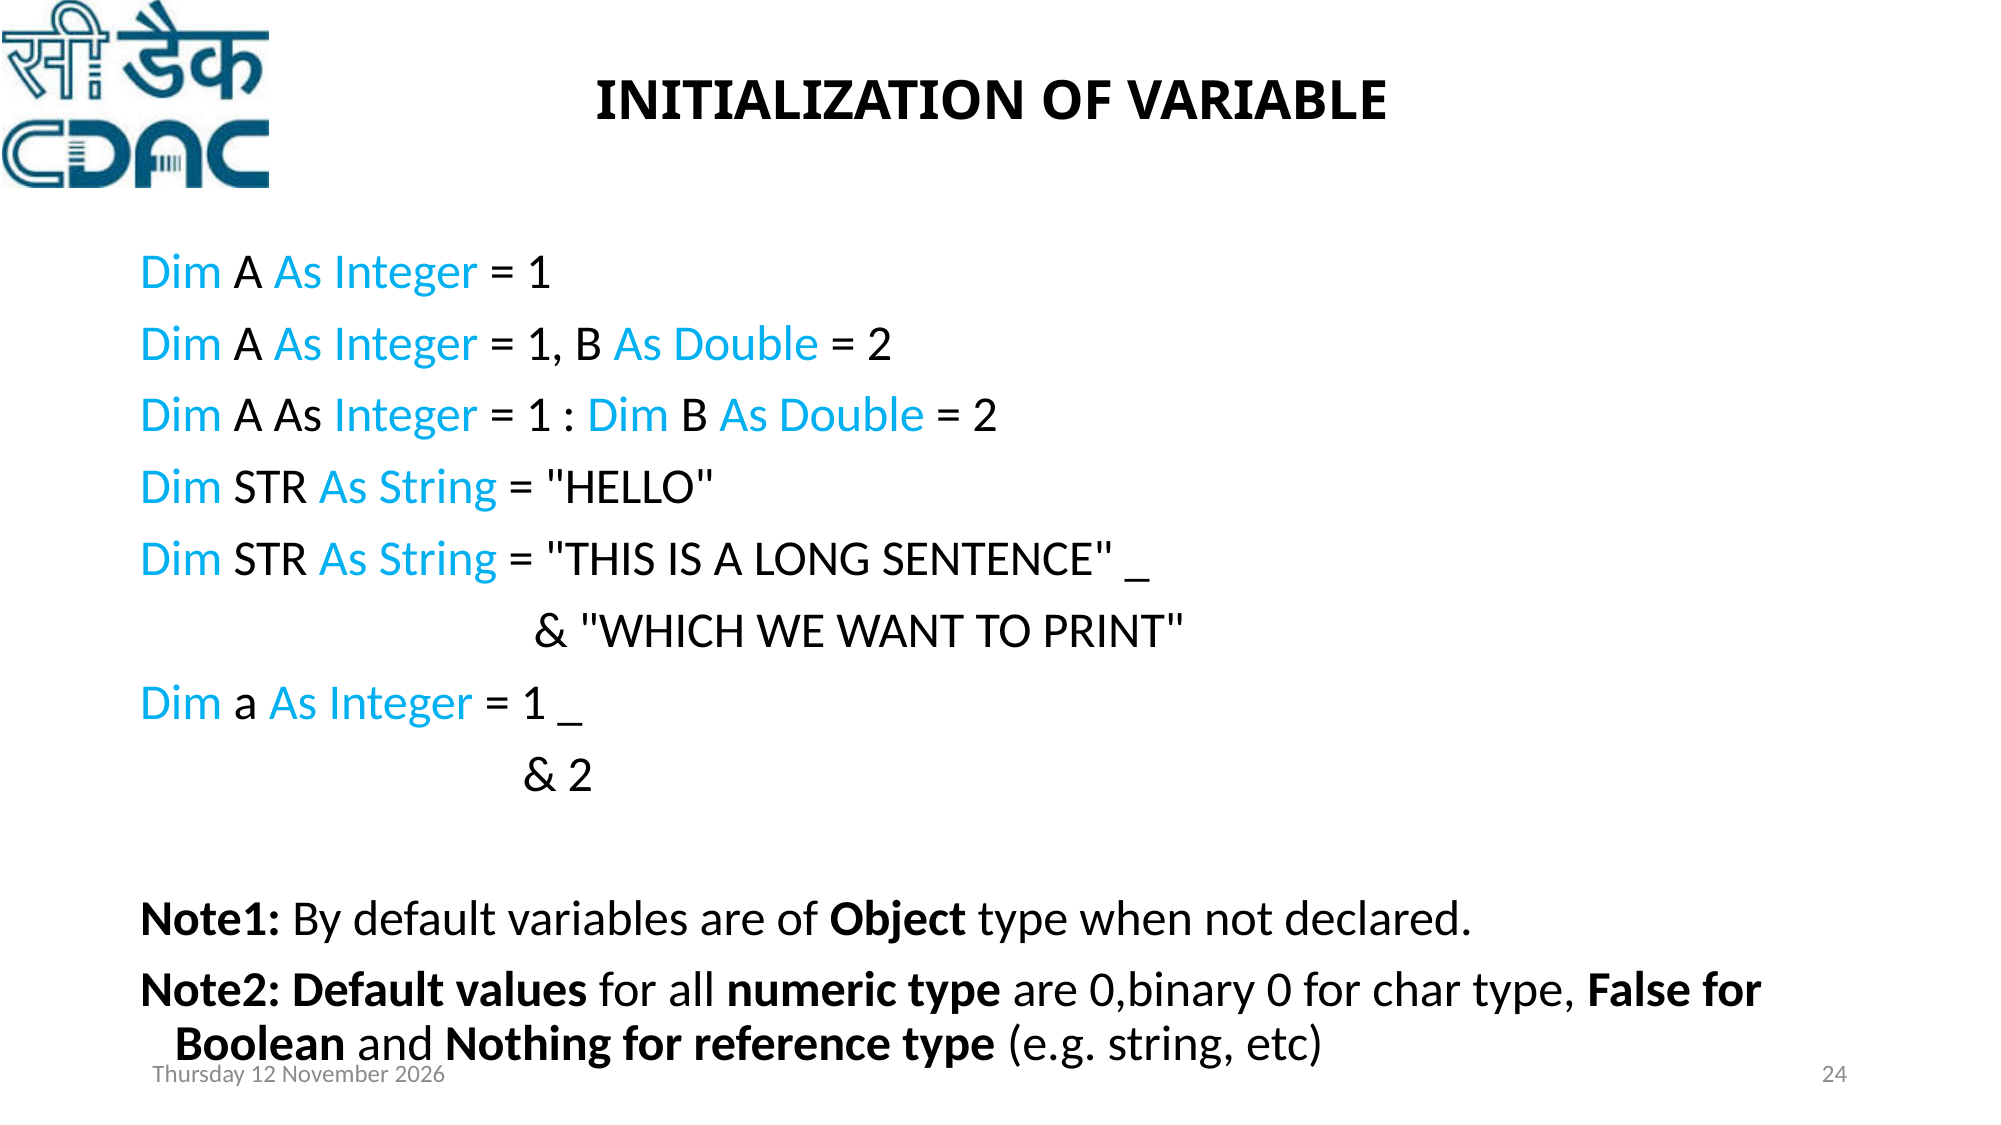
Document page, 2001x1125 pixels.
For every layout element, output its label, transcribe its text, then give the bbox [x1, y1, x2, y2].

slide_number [137, 1042, 588, 1103]
list Dim A As Integer = 1 Dim A As Integer = 1, B As Double = 2 Dim A As Integer = 1 : Dim B As Double = 2 Dim STR As String = "HELLO" Dim STR As String = "THIS IS A LONG SENTENCE" _ & "WHICH WE WANT TO PRINT" Dim a As Integer = 1 _ & 2 Note1: By default variables are of Object type when not declared. Note2: Default values for all numeric type are 0,binary 0 for char type, False for Boolean and Nothing for reference type (e.g. string, etc) [125, 237, 1925, 1088]
picture [2, 0, 269, 188]
slide_number 24 [1412, 1042, 1863, 1103]
title INITIALIZATION OF VARIABLE [300, 59, 1700, 213]
